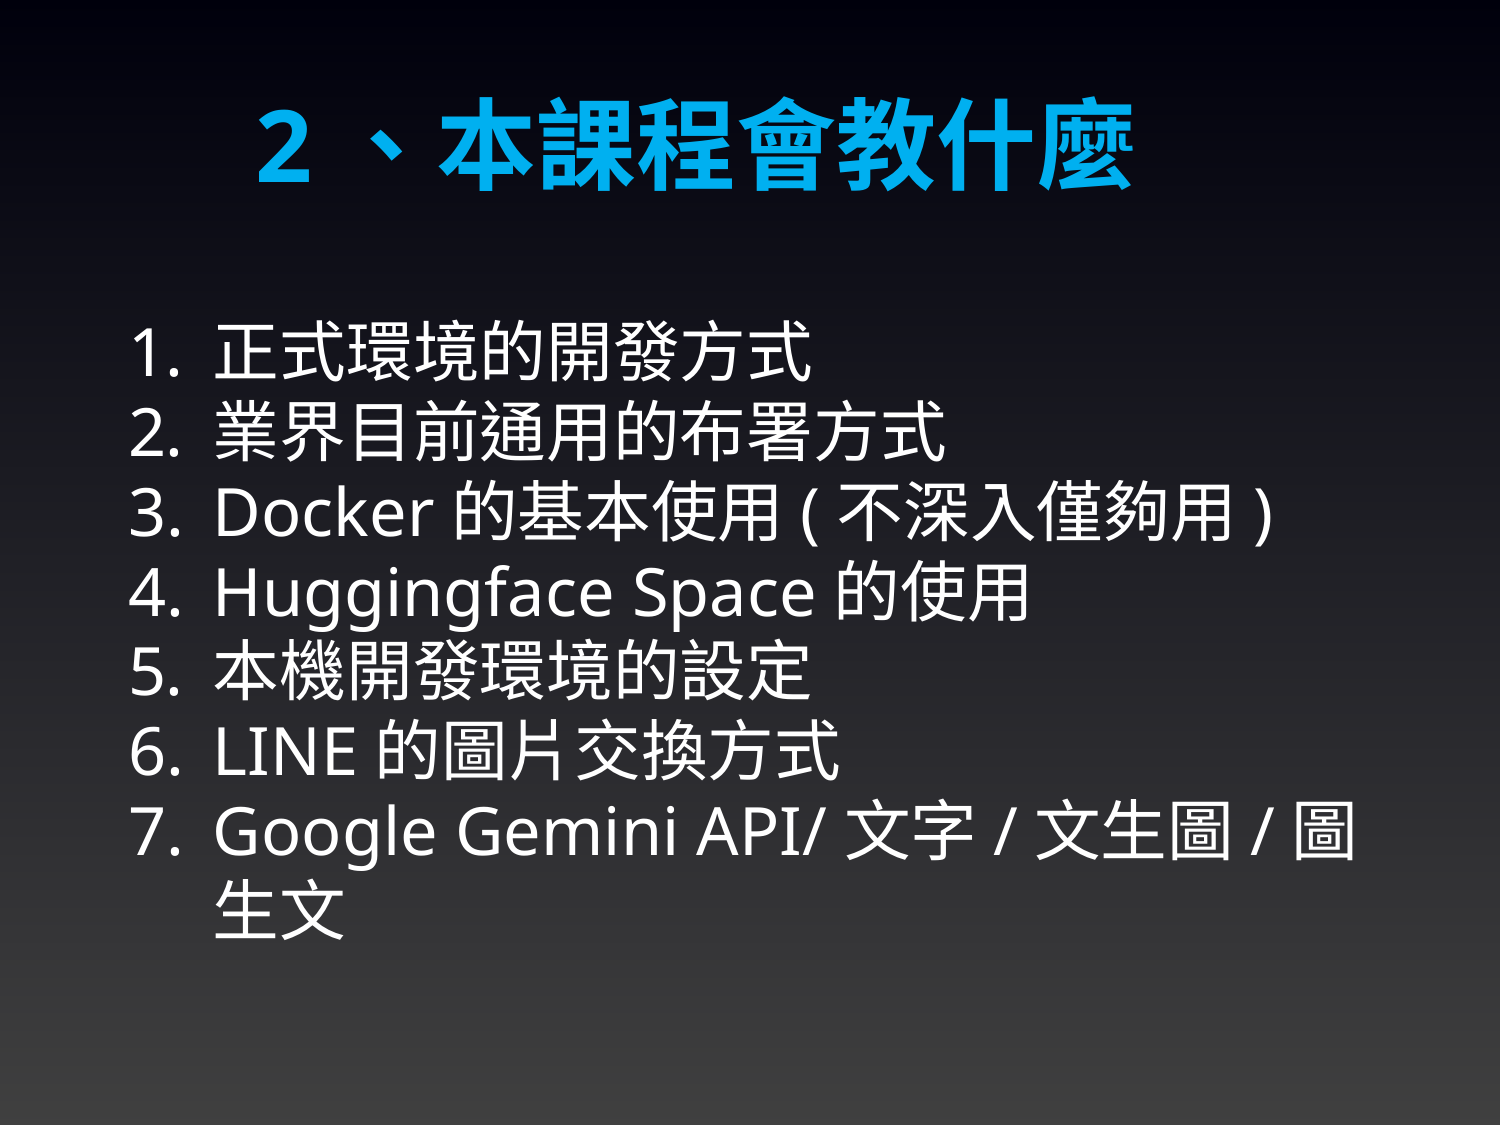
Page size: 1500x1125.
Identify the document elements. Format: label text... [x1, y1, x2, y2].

text_box 2、本課程會教什麼 [240, 54, 1190, 218]
text_box 正式環境的開發方式 業界目前通用的布署方式 Docker的基本使用(不深入僅夠用) Huggingface Space的使用 本機開發環境的設定 LINE的圖片交換方式 Google Gemini API/文字/文生圖/圖生文 [113, 302, 1439, 957]
